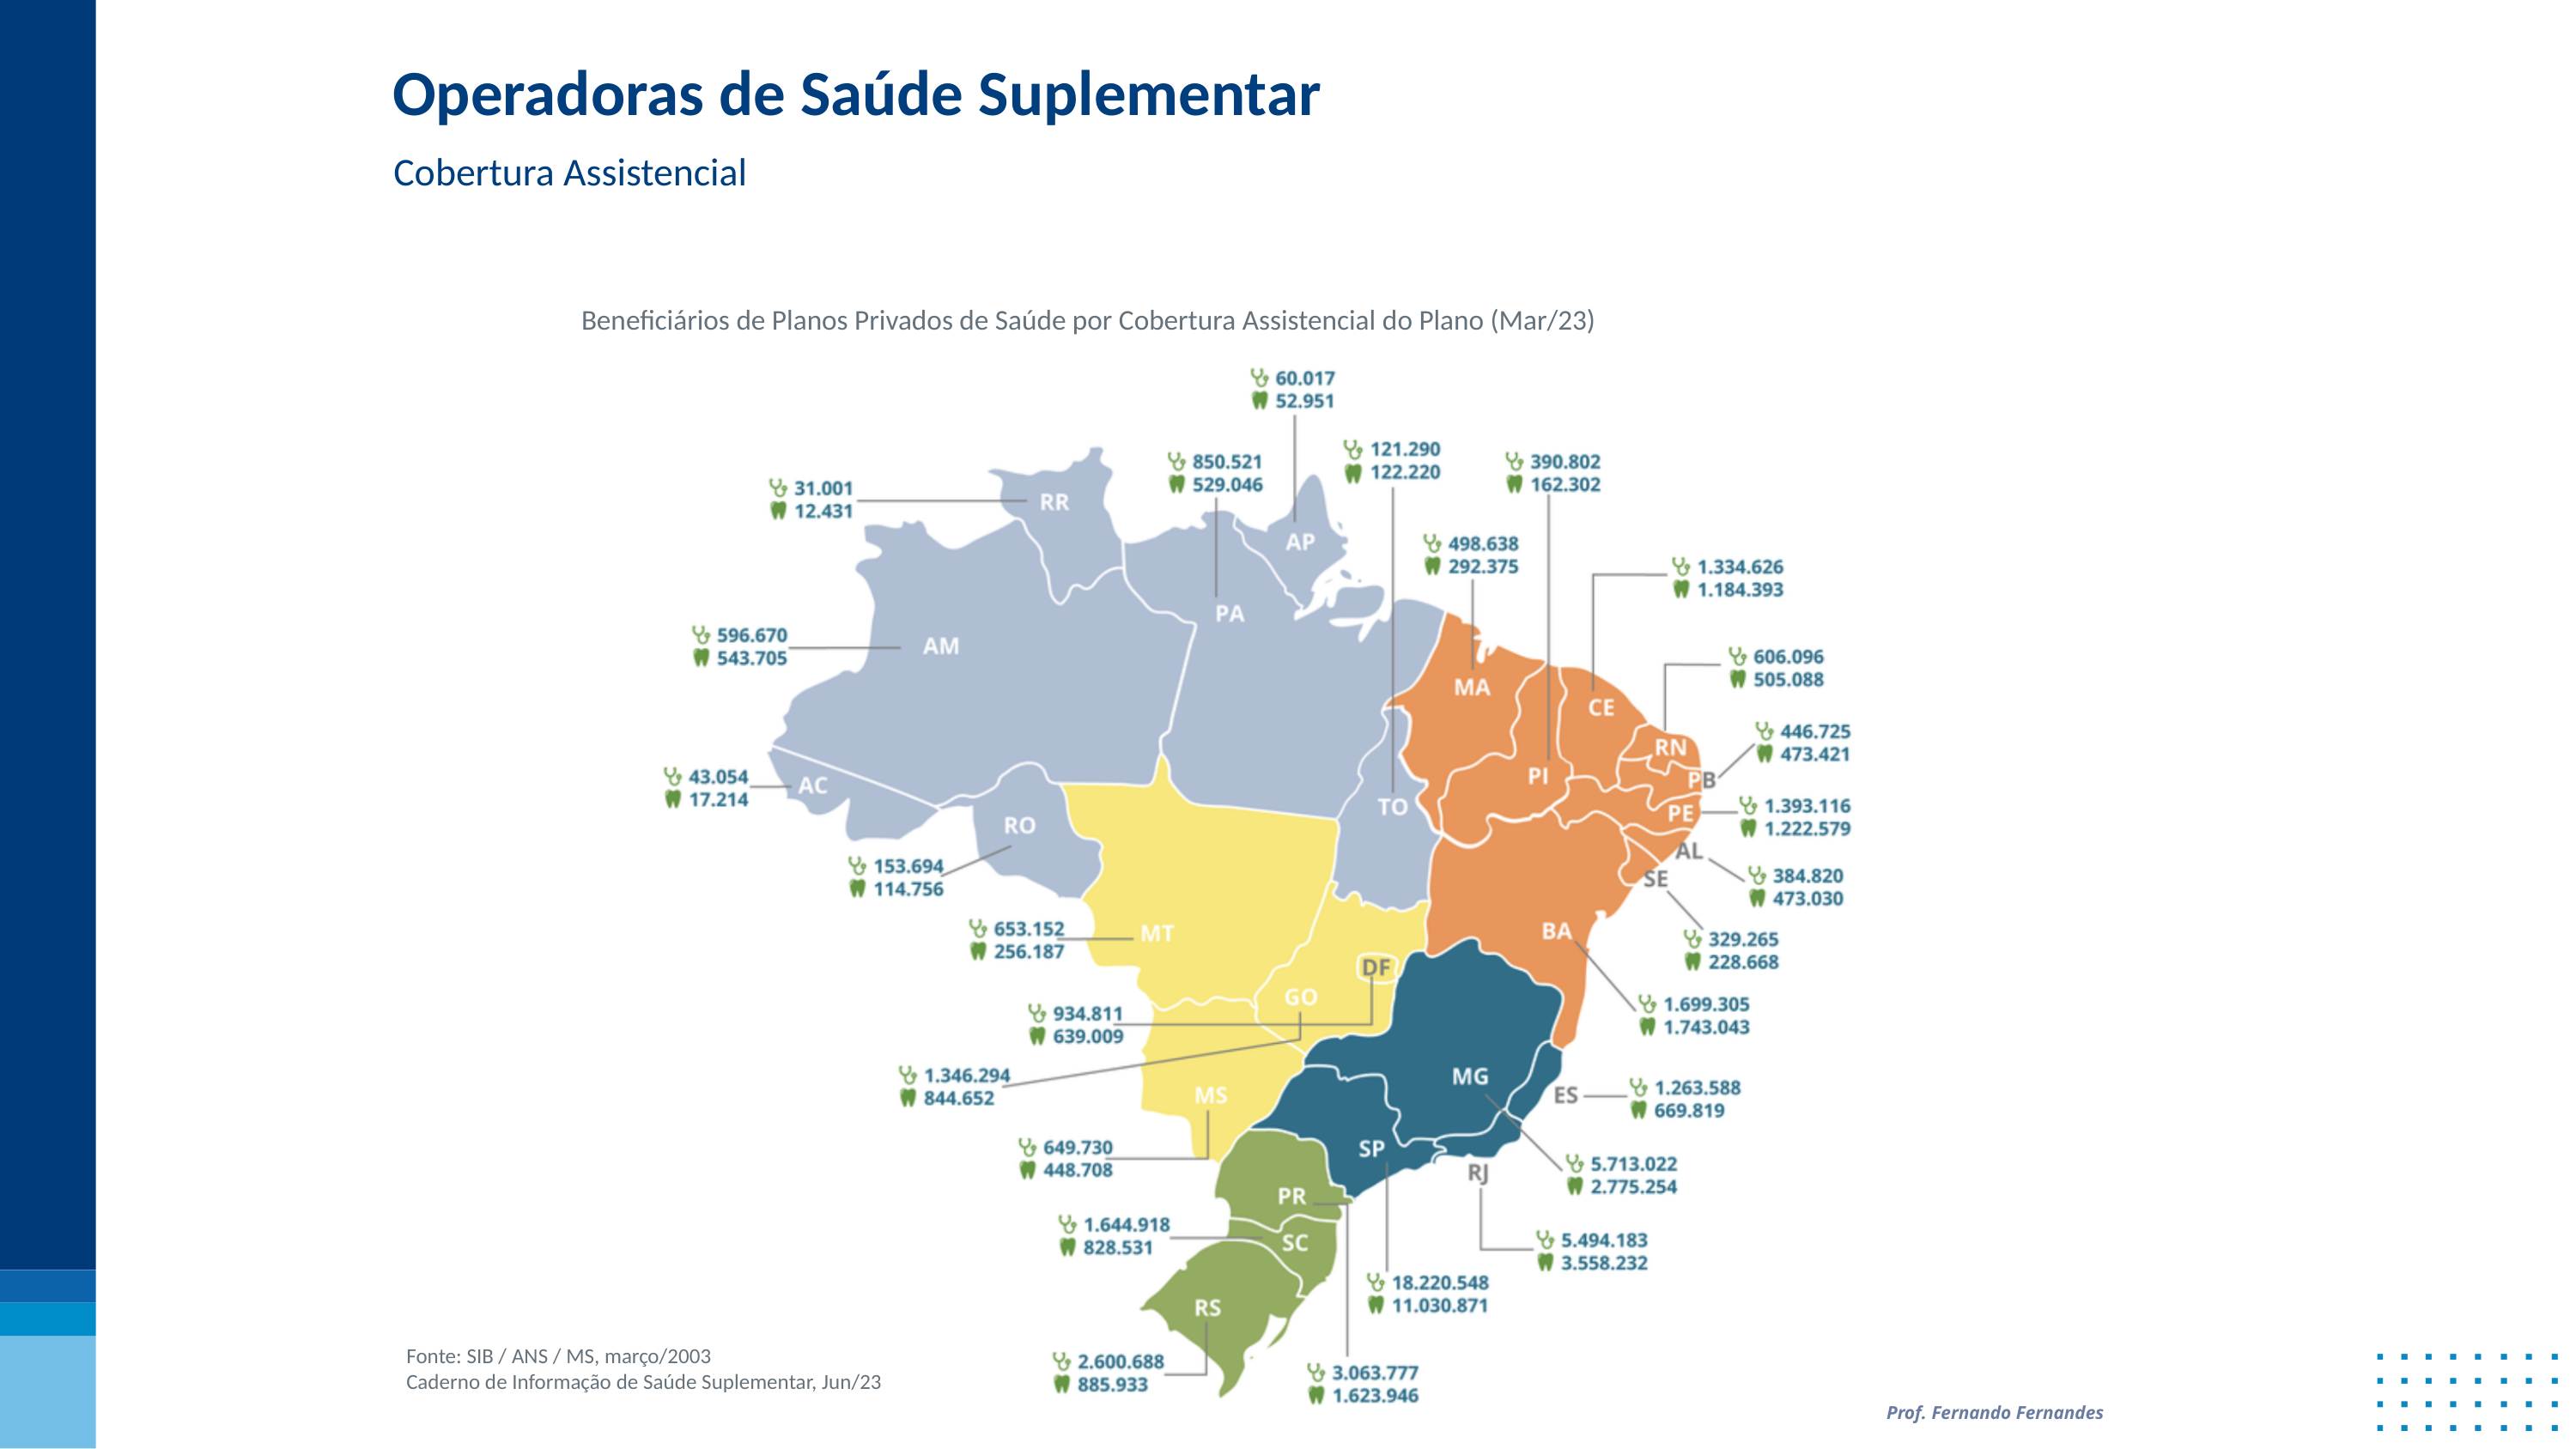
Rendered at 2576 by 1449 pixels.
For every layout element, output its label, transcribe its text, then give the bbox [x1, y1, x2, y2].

picture [2377, 1352, 2576, 1431]
text_box Cobertura Assistencial [380, 140, 761, 200]
text_box Operadoras de Saúde Suplementar [380, 45, 1335, 135]
text_box Beneficiários de Planos Privados de Saúde por Cobertura Assistencial do Plano (Mar/23) [568, 294, 1610, 343]
text_box Fonte: SIB / ANS / MS, março/2003 Caderno de Informação de Saúde Suplementar, Jun/23 [393, 1335, 587, 1400]
text_box Prof. Fernando Fernandes [1874, 1394, 2117, 1429]
picture [587, 347, 1877, 1425]
